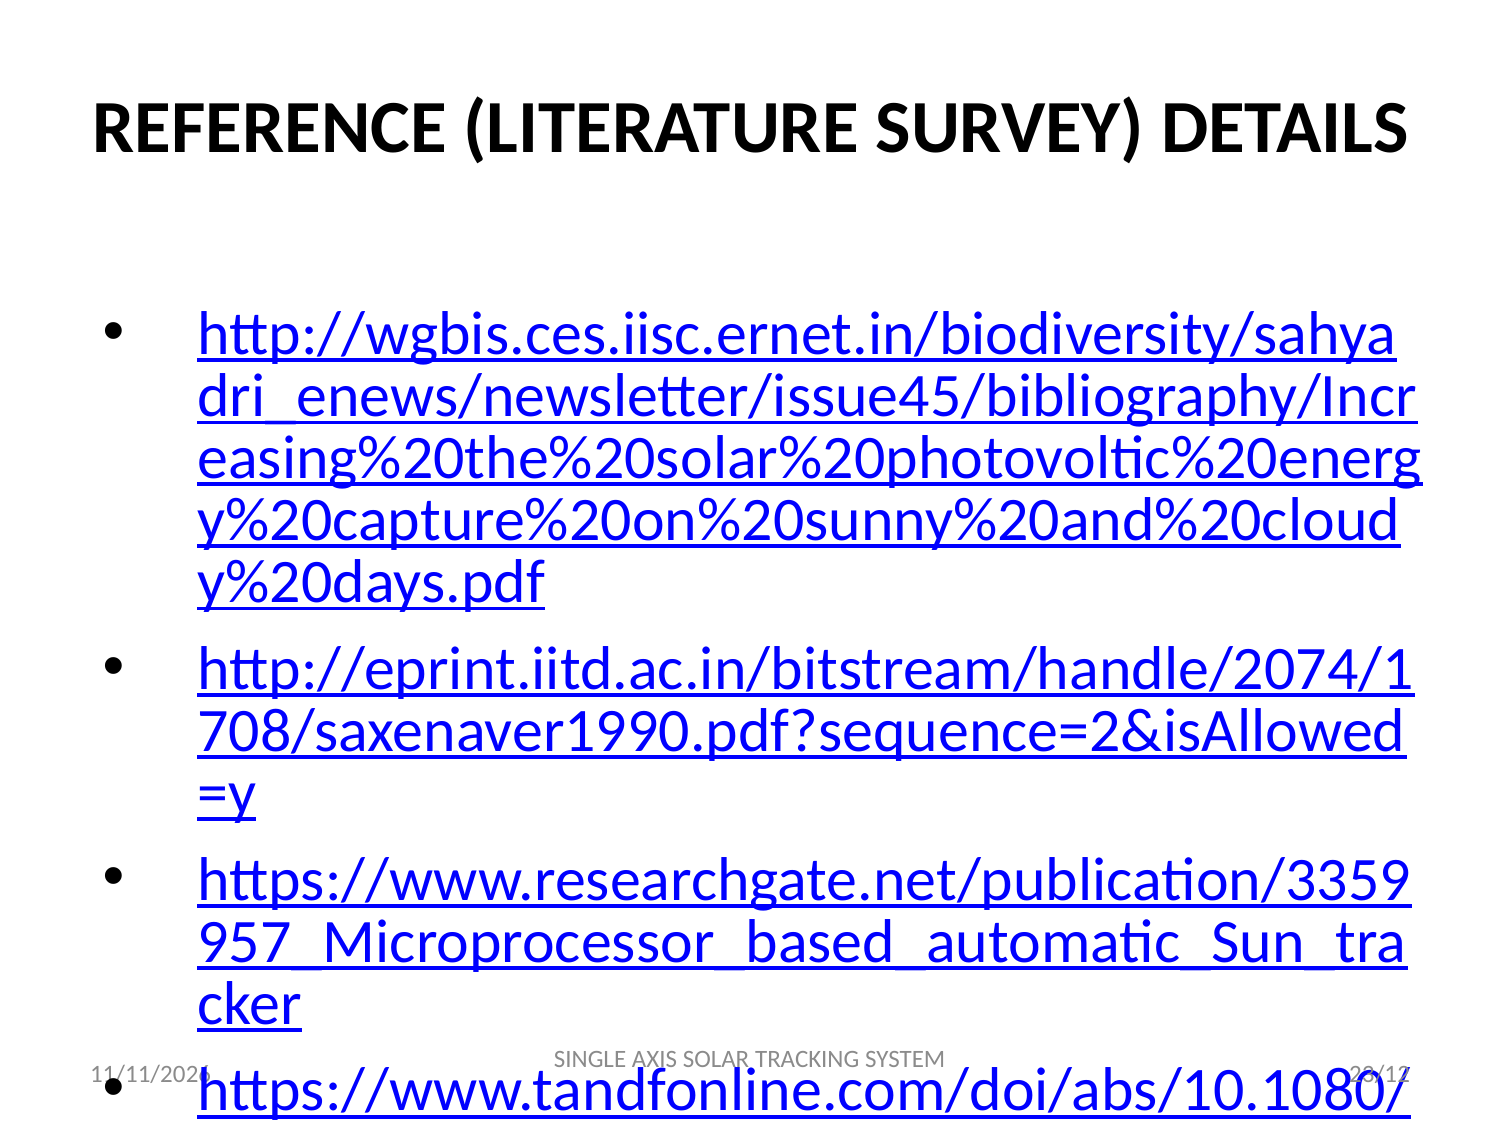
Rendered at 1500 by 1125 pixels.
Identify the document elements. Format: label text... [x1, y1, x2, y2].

title REFERENCE (LITERATURE SURVEY) DETAILS [76, 57, 1427, 188]
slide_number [75, 1042, 425, 1103]
list http://wgbis.ces.iisc.ernet.in/biodiversity/sahyadri_enews/newsletter/issue45/bibliography/Increasing%20the%20solar%20photovoltic%20energy%20capture%20on%20sunny%20and%20cloudy%20days.pdf http://eprint.iitd.ac.in/bitstream/handle/2074/1708/saxenaver1990.pdf?sequence=2&isAllowed=y https://www.researchgate.net/publication/3359957_Microprocessor_based_automatic_Sun_tracker https://www.tandfonline.com/doi/abs/10.1080/01425919808914341 https://www.researchgate.net/publication/3280078_Development_of_a_Microcontroller-Based_Photovoltaic_Maximum_Power_Point_Tracking_Control_System https://www.researchgate.net/publication/320086210_Solar_Tracking_Techniques_and_Implementation_in_Photovoltaic_Power_Plants_a_Review [87, 284, 1440, 898]
footer SINGLE AXIS SOLAR TRACKING SYSTEM [512, 1042, 988, 1103]
slide_number 23/12 [1074, 1042, 1425, 1103]
